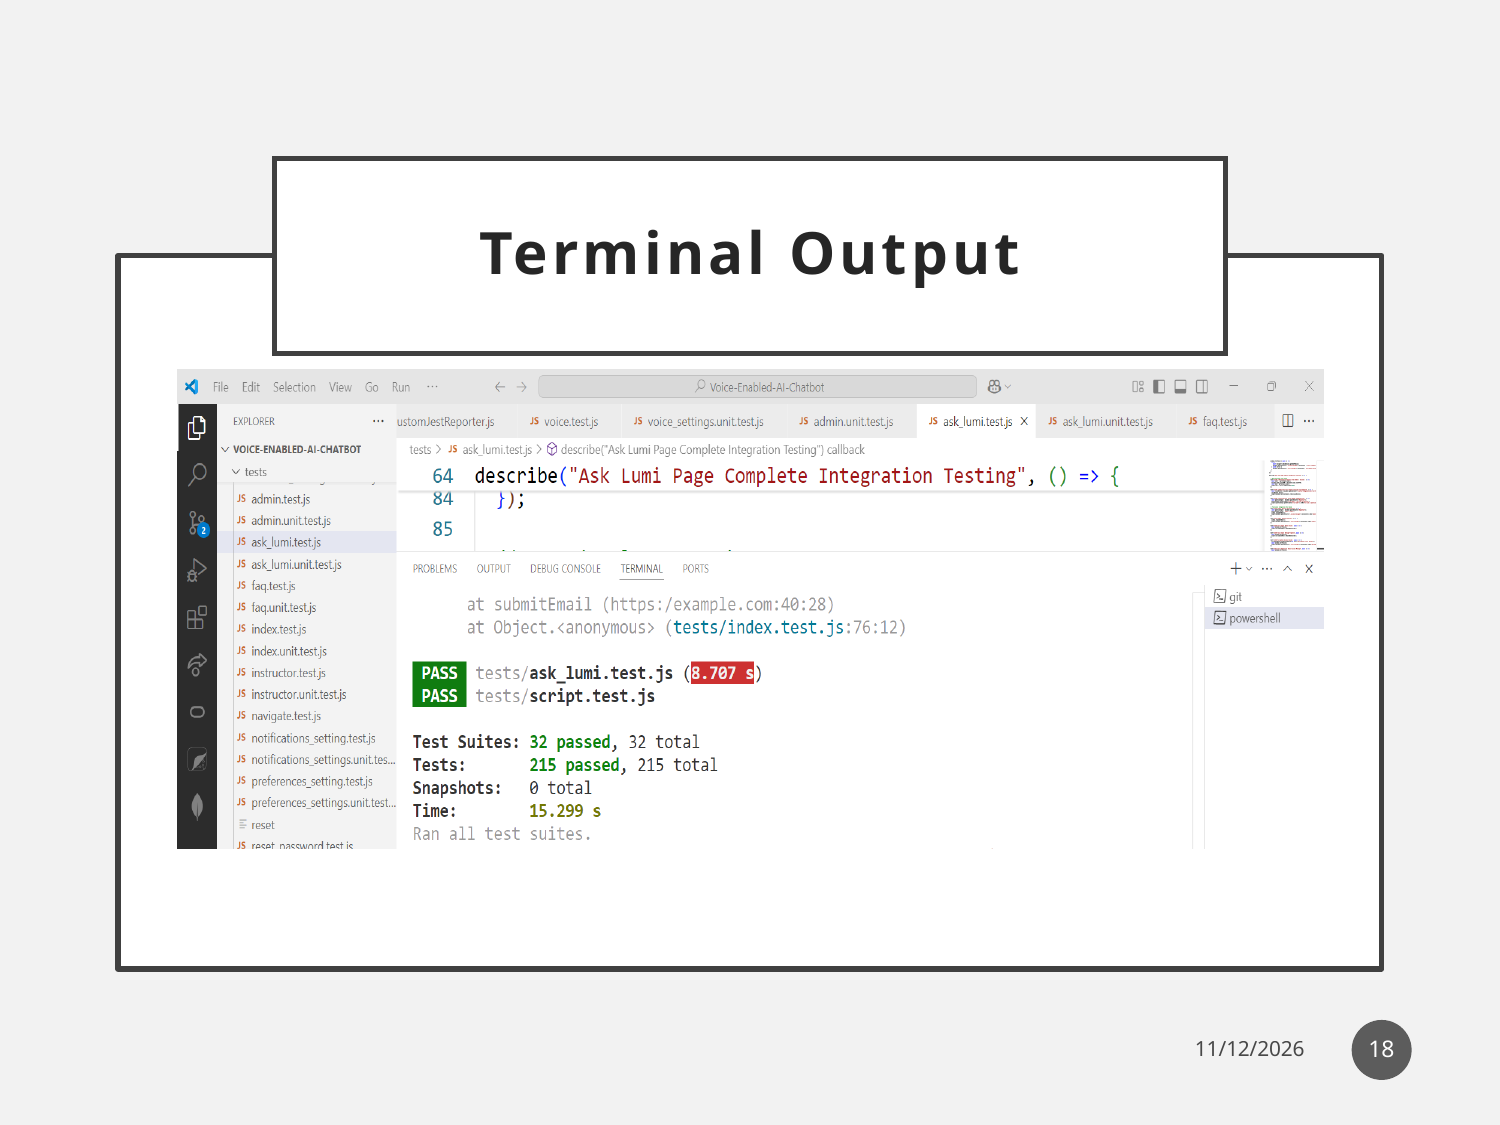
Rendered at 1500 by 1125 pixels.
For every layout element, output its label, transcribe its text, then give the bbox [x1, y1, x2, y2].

title Terminal Output [272, 156, 1228, 356]
slide_number 18 [1351, 1019, 1412, 1080]
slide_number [980, 1023, 1320, 1077]
picture [177, 369, 1324, 849]
text_box [117, 255, 1383, 970]
